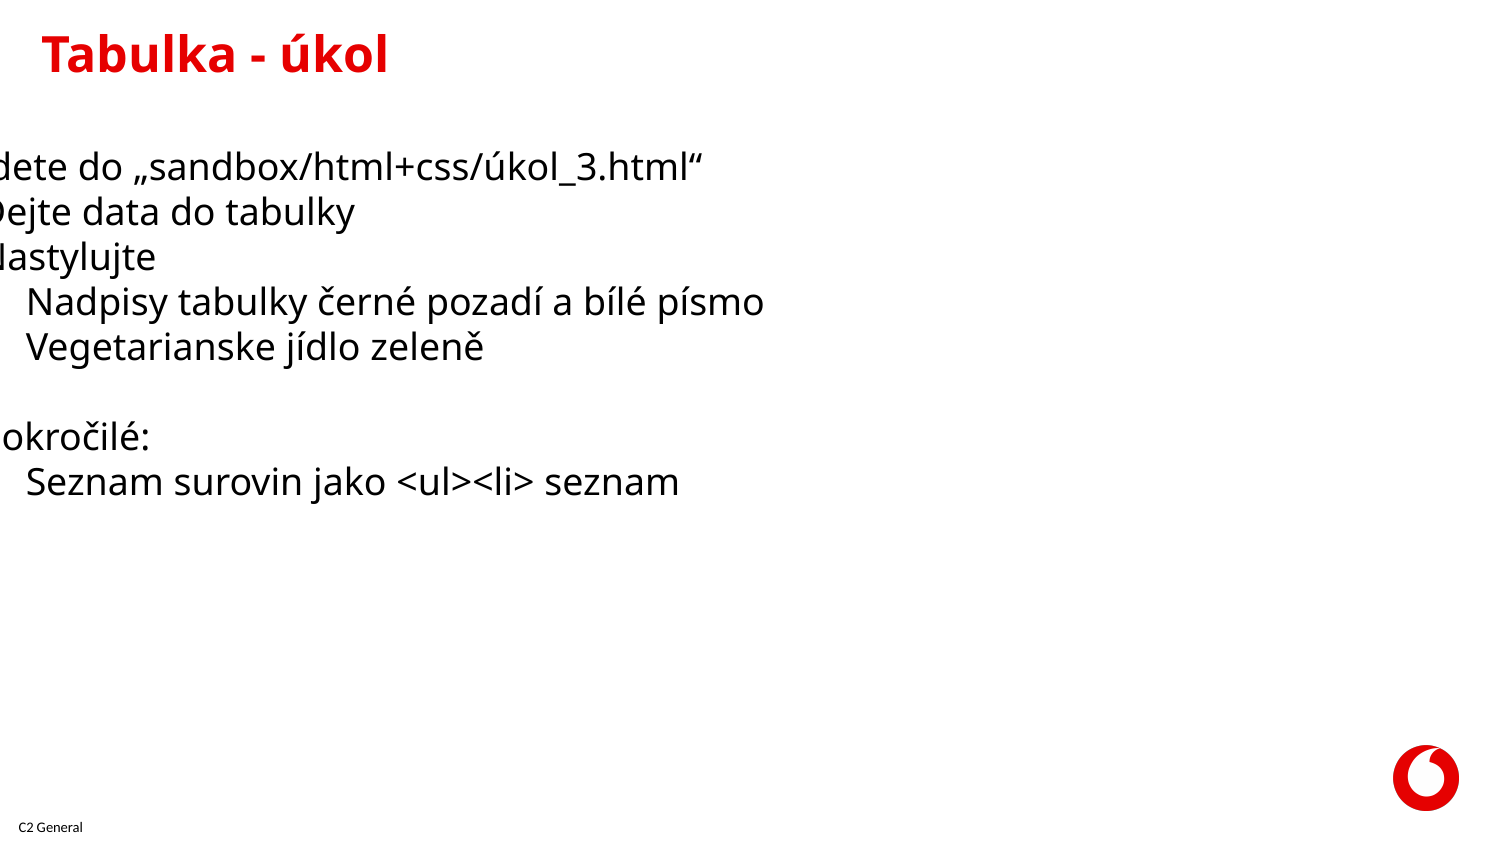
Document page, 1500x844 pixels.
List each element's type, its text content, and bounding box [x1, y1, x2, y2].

text_box Jdete do „sandbox/html+css/úkol_3.html“ Dejte data do tabulky Nastylujte Nadpisy tabulky černé pozadí a bílé písmo Vegetarianske jídlo zeleně Pokročilé: Seznam surovin jako <ul><li> seznam [0, 143, 766, 504]
title Tabulka - úkol [40, 33, 1459, 144]
picture [1393, 745, 1459, 811]
